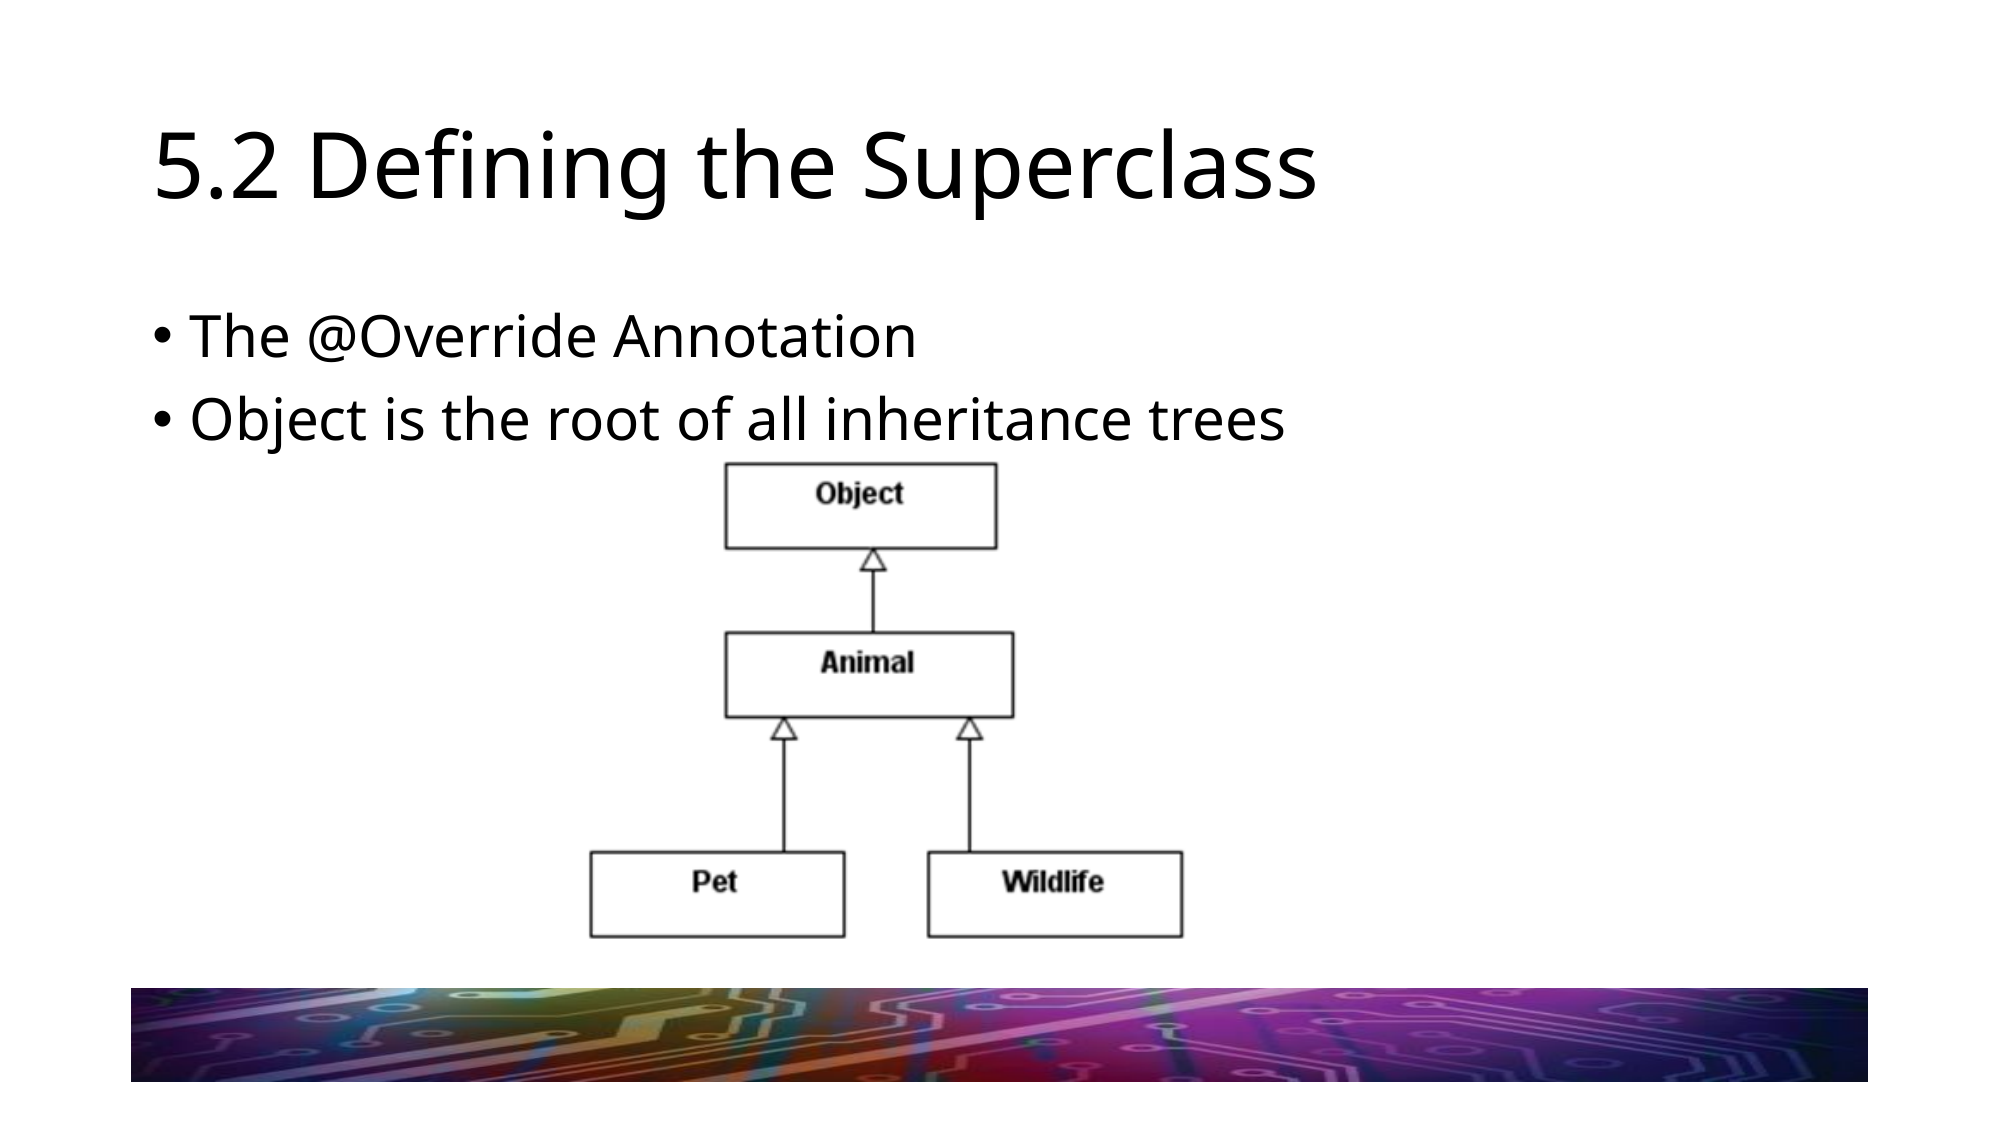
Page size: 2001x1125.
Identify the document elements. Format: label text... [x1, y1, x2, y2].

list The @Override Annotation Object is the root of all inheritance trees [137, 299, 1854, 471]
picture [580, 451, 1192, 951]
title 5.2 Defining the Superclass [137, 59, 1863, 278]
picture [131, 988, 1869, 1083]
